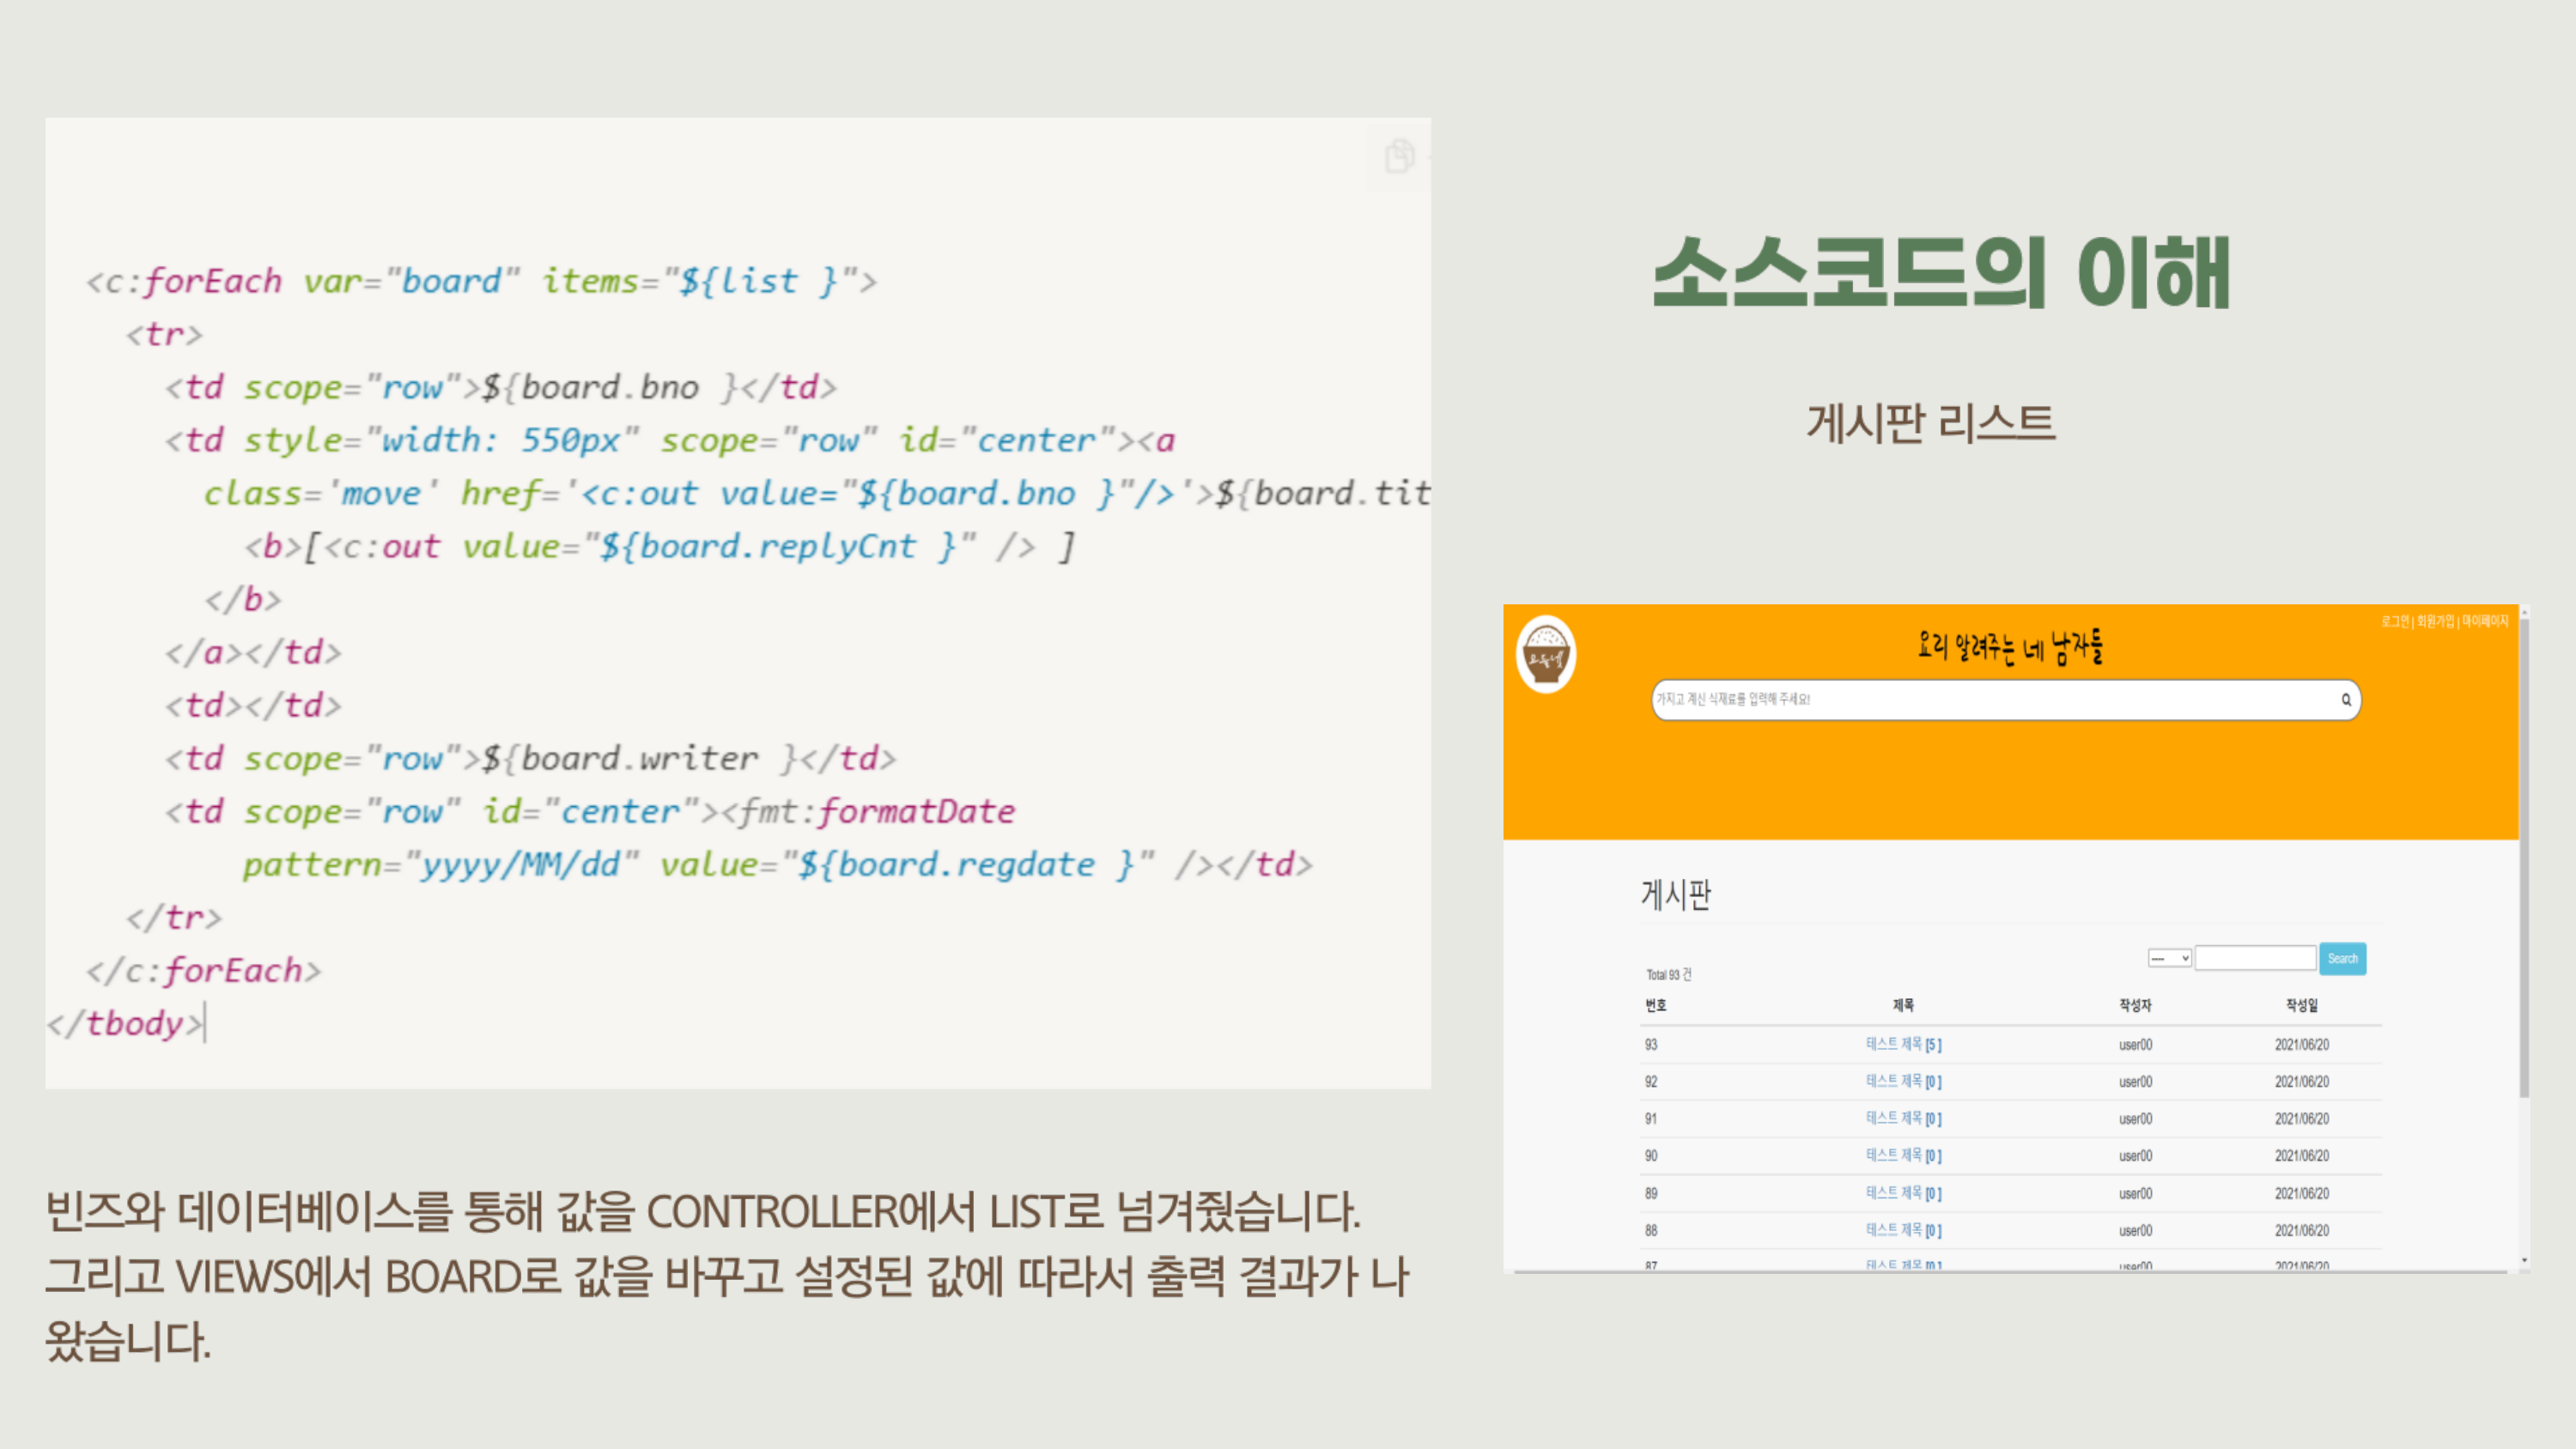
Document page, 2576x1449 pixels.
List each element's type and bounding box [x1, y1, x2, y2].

picture [1799, 383, 2077, 476]
picture [1635, 211, 2263, 349]
text_box [45, 118, 1431, 1089]
picture [35, 1168, 1426, 1385]
text_box [1503, 604, 2531, 1274]
